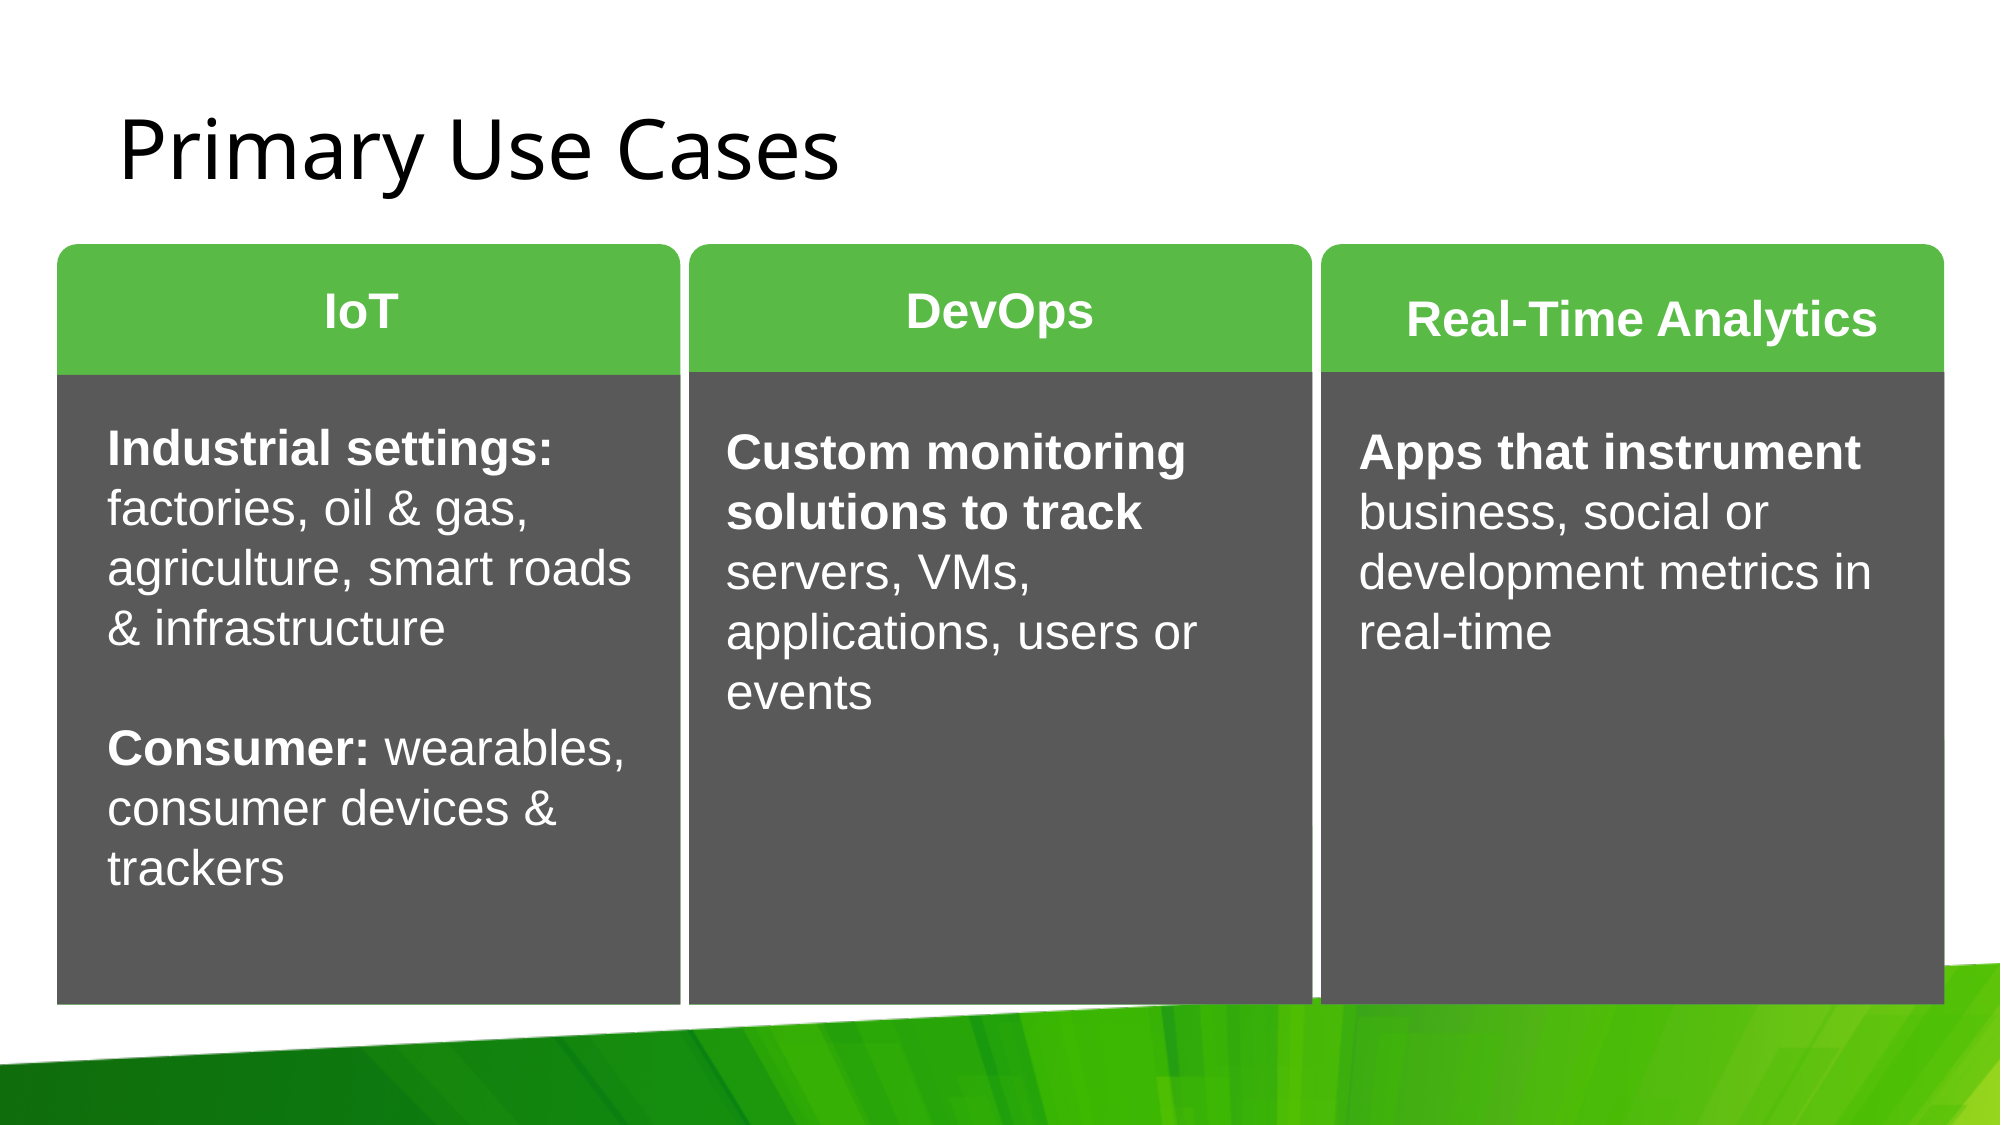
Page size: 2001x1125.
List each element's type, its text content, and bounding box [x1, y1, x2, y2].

text_box [1321, 372, 1945, 1005]
picture [0, 963, 2000, 1125]
text_box Custom monitoring solutions to track servers, VMs, applications, users or events [710, 411, 1274, 969]
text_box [57, 244, 681, 1005]
text_box Real-Time Analytics [1343, 278, 1941, 340]
text_box Apps that instrument business, social or development metrics in real-time [1343, 411, 1906, 969]
text_box Industrial settings: factories, oil & gas, agriculture, smart roads & infrastructure Consumer: wearables, consumer devices & trackers [92, 1005, 651, 1012]
text_box DevOps [890, 271, 1110, 347]
text_box [689, 244, 1313, 372]
text_box [1321, 244, 1945, 372]
text_box [689, 372, 1313, 1005]
title Primary Use Cases [102, 44, 1898, 262]
